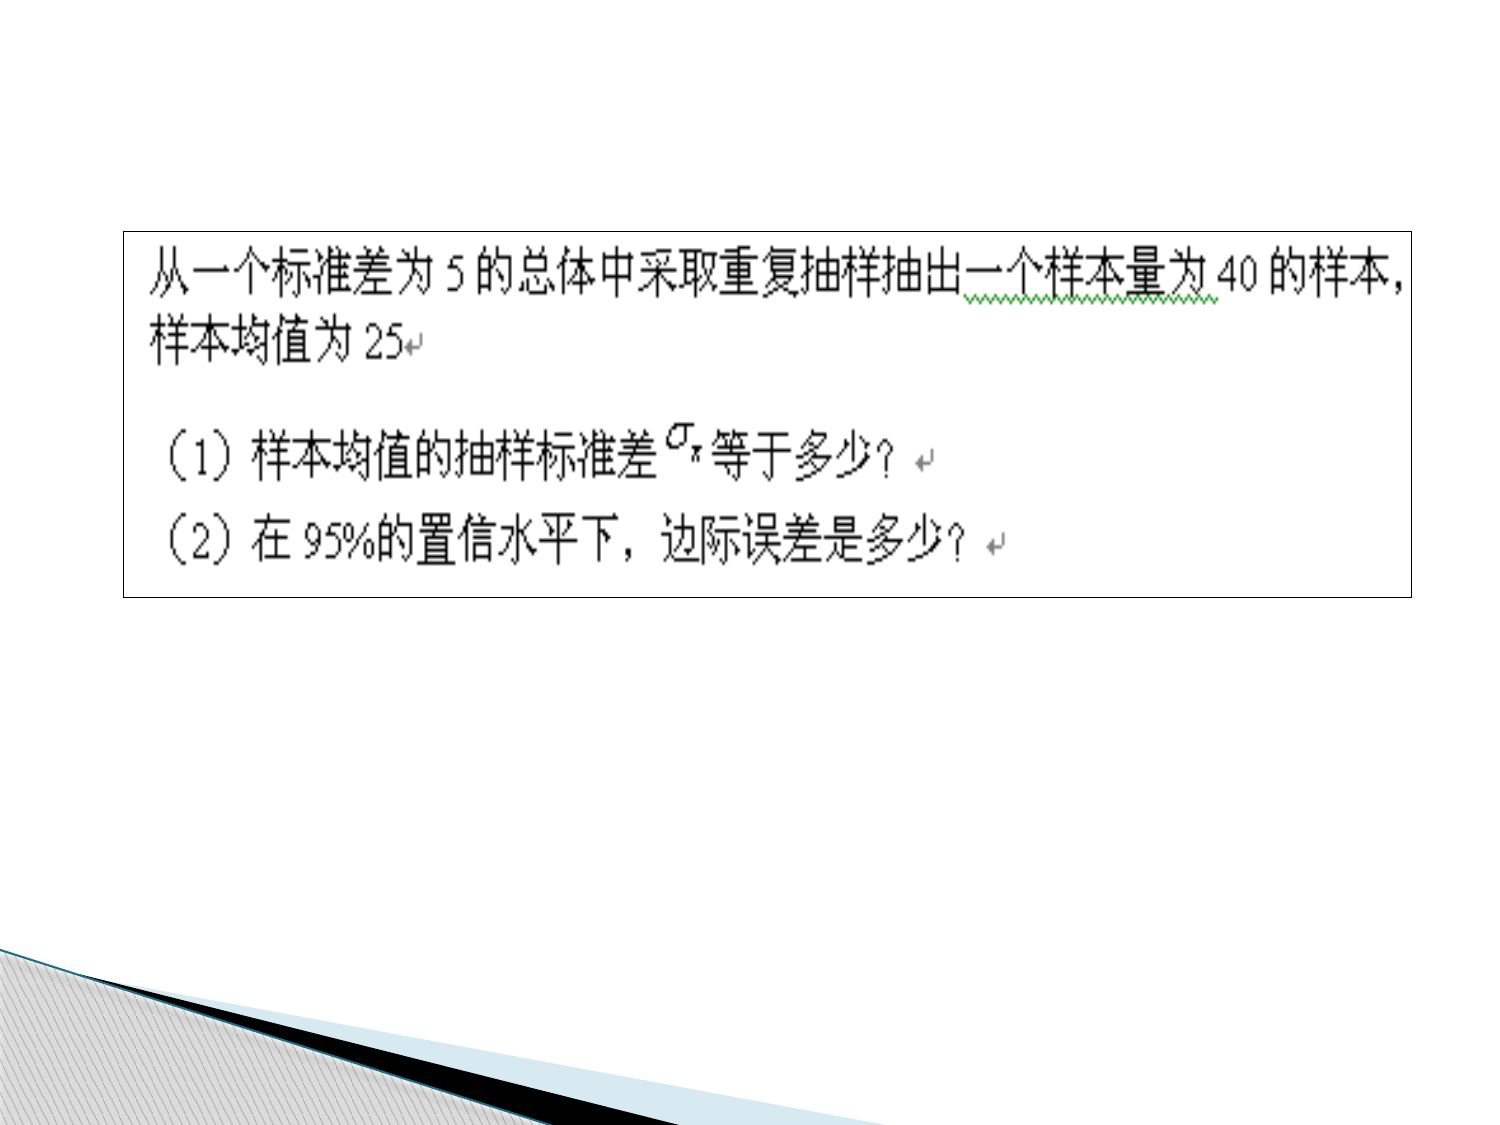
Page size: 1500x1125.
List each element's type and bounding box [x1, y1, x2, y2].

picture [123, 231, 1412, 599]
